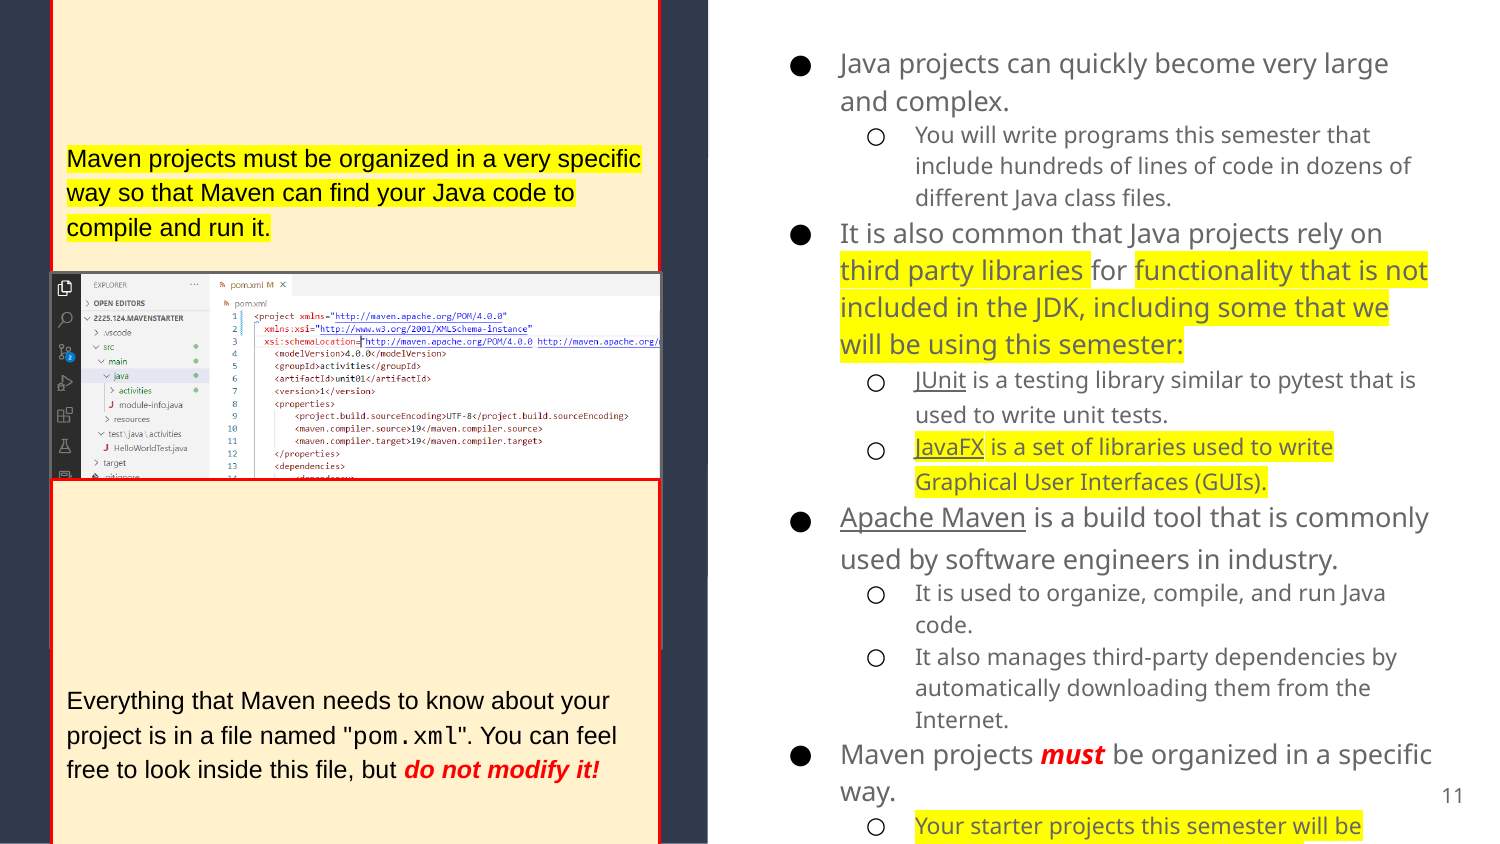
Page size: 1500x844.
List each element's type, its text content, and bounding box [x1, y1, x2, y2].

slide_number 11 [1389, 764, 1480, 830]
picture [51, 274, 660, 648]
list Java projects can quickly become very large and complex. You will write programs this semester that include hundreds of lines of code in dozens of different Java class files. It is also common that Java projects rely on third party libraries for functionality that is not included in the JDK, including some that we will be using this semester: JUnit is a testing library similar to pytest that is used to write unit tests. JavaFX is a set of libraries used to write Graphical User Interfaces (GUIs). Apache Maven is a build tool that is commonly used by software engineers in industry. It is used to organize, compile, and run Java code. It also manages third-party dependencies by automatically downloading them from the Internet. Maven projects must be organized in a specific way. Your starter projects this semester will be configured to use Maven by default. [750, 26, 1453, 844]
list Maven projects must be organized in a very specific way so that Maven can find your Java code to compile and run it. [50, 0, 661, 271]
list Everything that Maven needs to know about your project is in a file named "pom.xml". You can feel free to look inside this file, but do not modify it! [50, 654, 661, 844]
